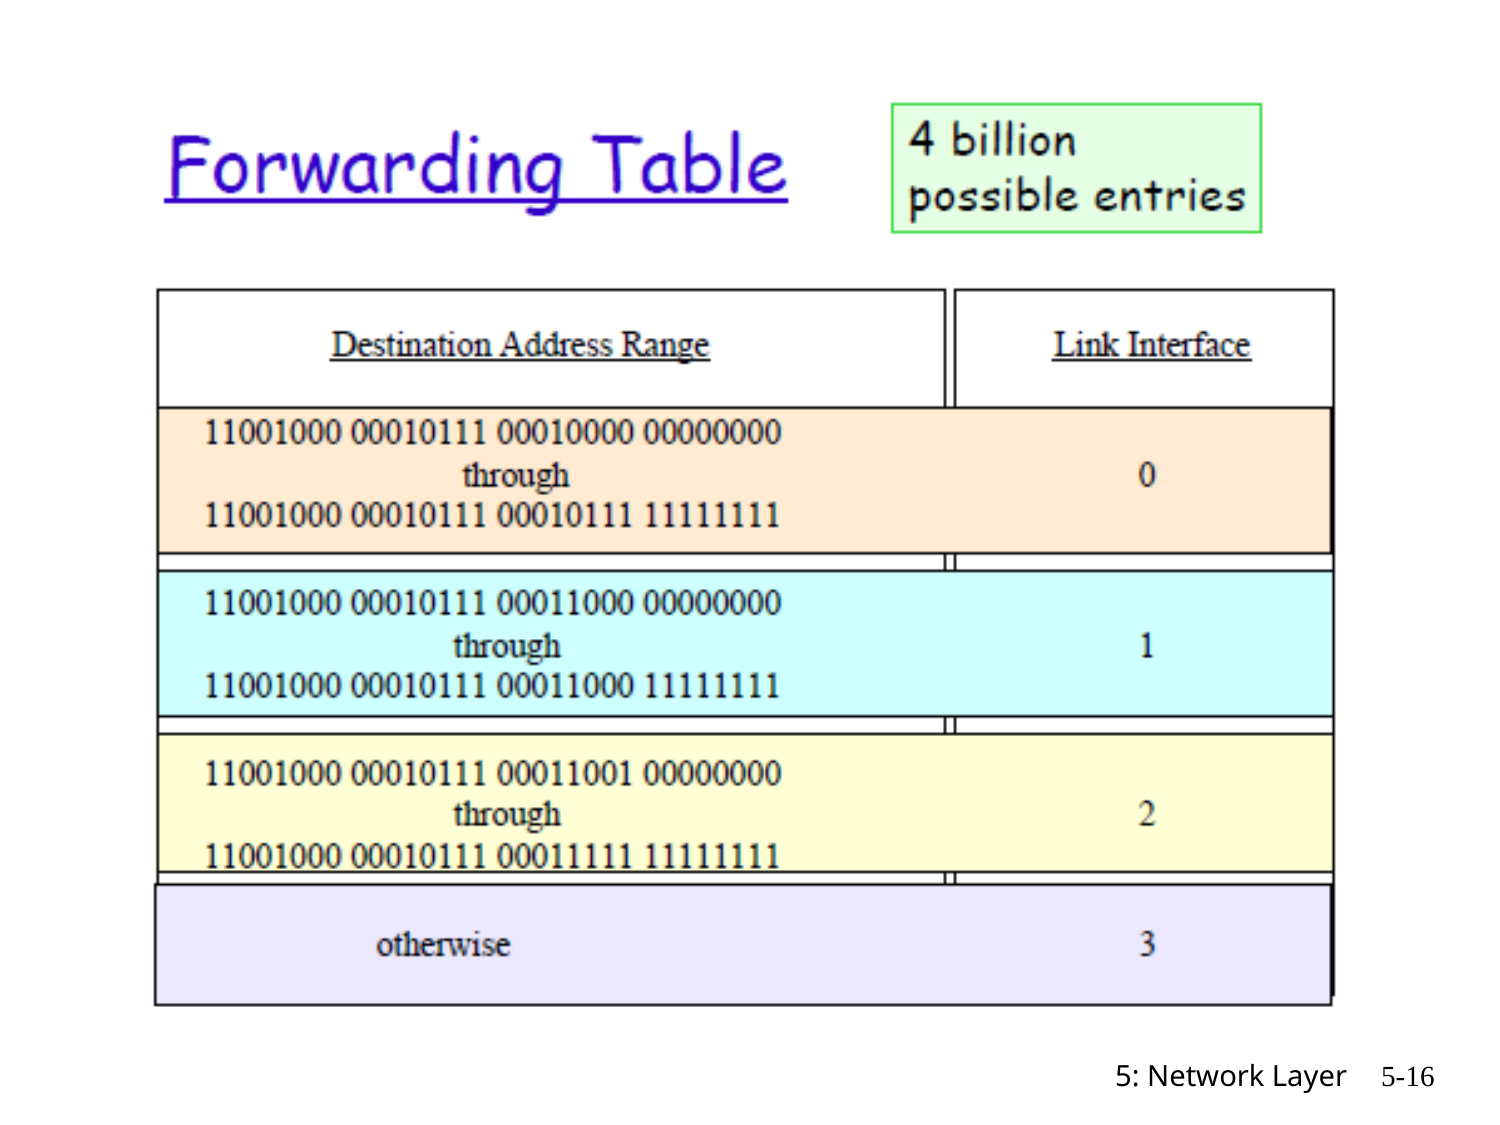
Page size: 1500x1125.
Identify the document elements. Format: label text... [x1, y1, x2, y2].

slide_number 5-16 [1338, 1049, 1451, 1125]
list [66, 66, 1462, 1013]
footer 5: Network Layer [887, 1049, 1338, 1125]
